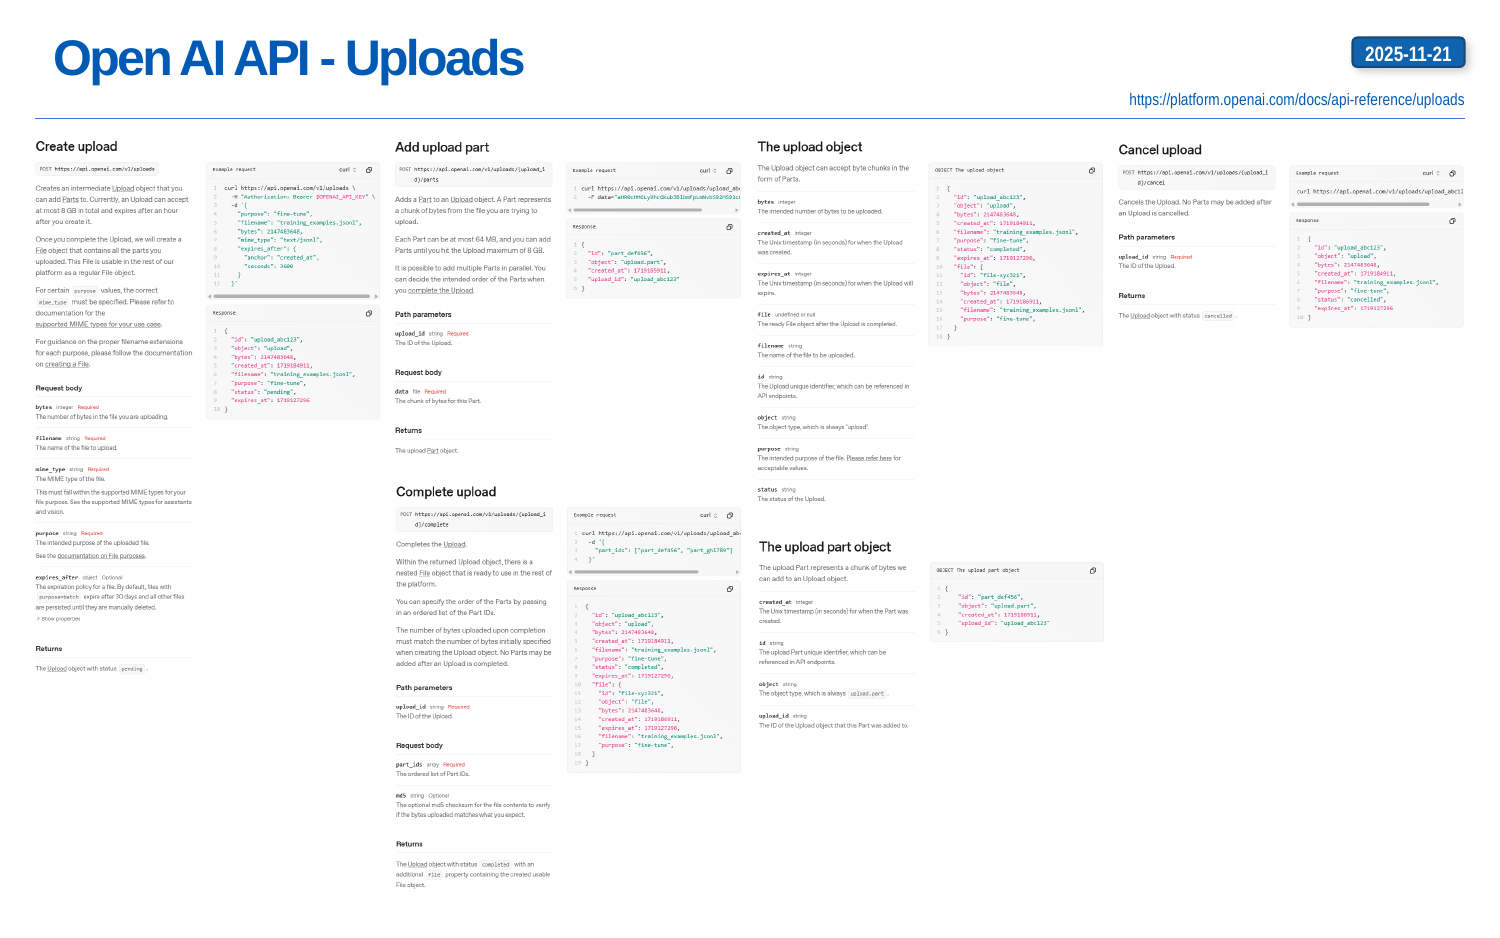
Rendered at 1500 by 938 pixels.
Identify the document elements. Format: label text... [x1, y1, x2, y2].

picture [1118, 142, 1465, 329]
picture [757, 539, 1106, 738]
picture [756, 139, 1106, 506]
picture [395, 139, 742, 459]
picture [35, 139, 381, 675]
picture [395, 484, 743, 893]
text_box 2025-11-21 [1351, 36, 1466, 69]
text_box https://platform.openai.com/docs/api-reference/uploads [1129, 89, 1466, 110]
title Open AI API - Uploads [0, 0, 1500, 119]
